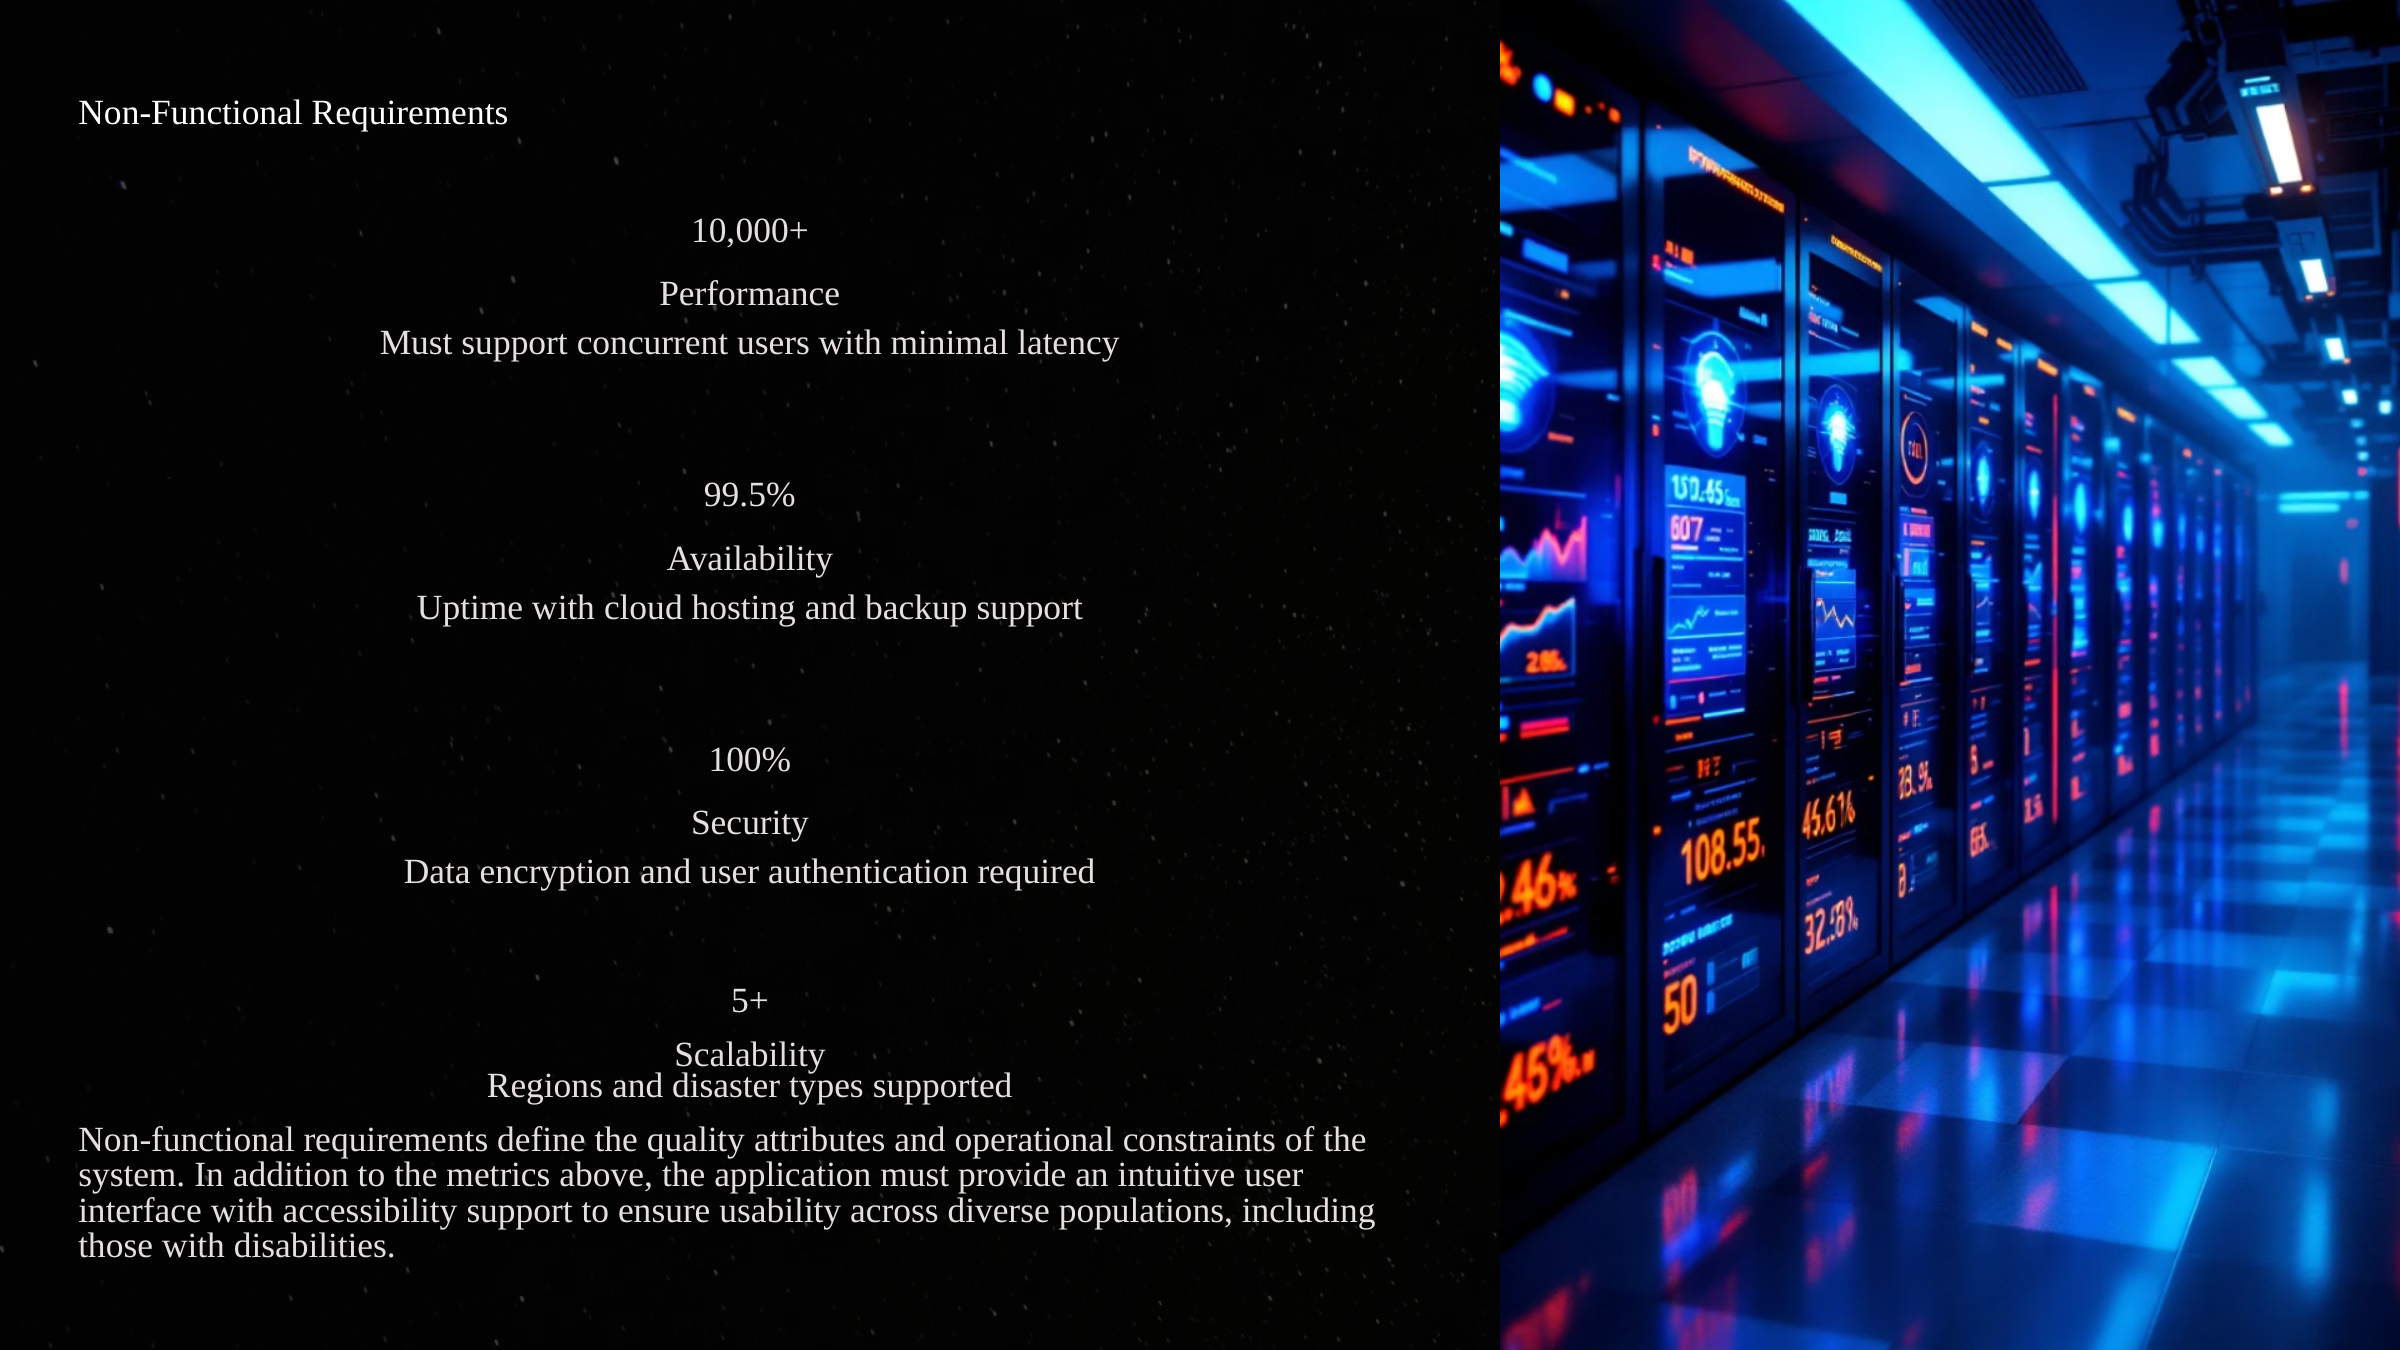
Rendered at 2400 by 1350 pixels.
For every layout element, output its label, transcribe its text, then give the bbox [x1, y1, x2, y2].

text_box 99.5% [78, 440, 1422, 515]
text_box Availability [610, 542, 890, 578]
text_box 10,000+ [78, 176, 1422, 251]
text_box Security [610, 807, 890, 842]
text_box Uptime with cloud hosting and backup support [78, 591, 1422, 627]
text_box Non-Functional Requirements [78, 61, 856, 132]
text_box Non-functional requirements define the quality attributes and operational constraints of the system. In addition to the metrics above, the application must provide an intuitive user interface with accessibility support to ensure usability across diverse populations, including those with disabilities. [78, 1122, 1422, 1284]
text_box Must support concurrent users with minimal latency [78, 326, 1422, 363]
text_box Data encryption and user authentication required [78, 855, 1422, 892]
text_box 100% [78, 705, 1422, 780]
text_box Regions and disaster types supported [78, 1069, 1422, 1106]
text_box Scalability [610, 1038, 890, 1069]
text_box Performance [610, 278, 890, 314]
text_box 5+ [78, 946, 1422, 1021]
picture [0, 0, 2400, 1350]
